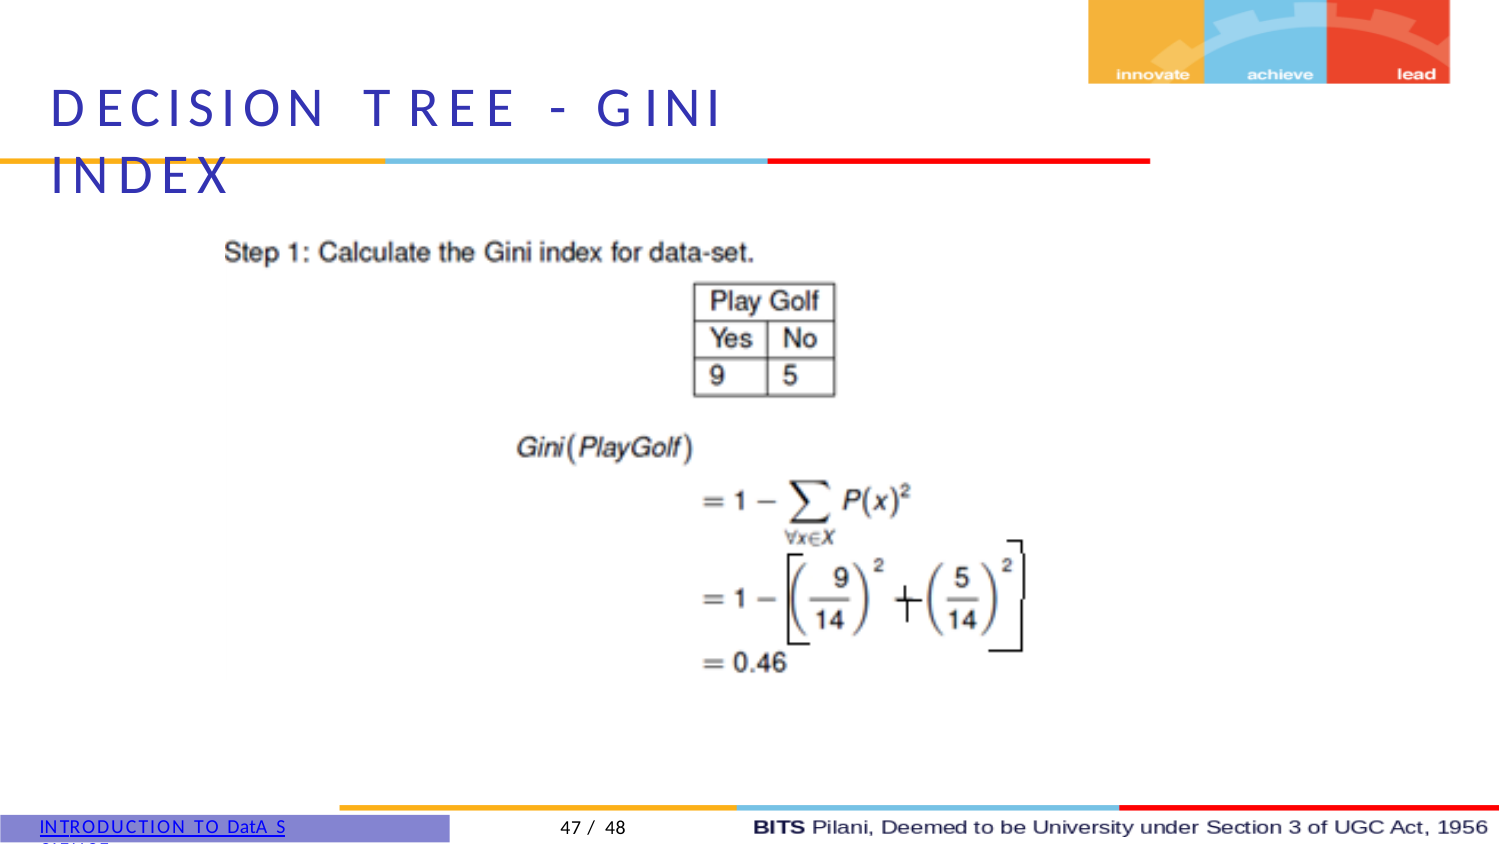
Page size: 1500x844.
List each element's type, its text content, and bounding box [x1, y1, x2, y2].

text_box Introduction to Data Science [36, 815, 349, 844]
slide_number 47 / 48 [550, 815, 644, 844]
text_box [0, 814, 450, 843]
picture [0, 0, 1499, 837]
text_box Decision Tree - Gini Index [46, 65, 825, 205]
